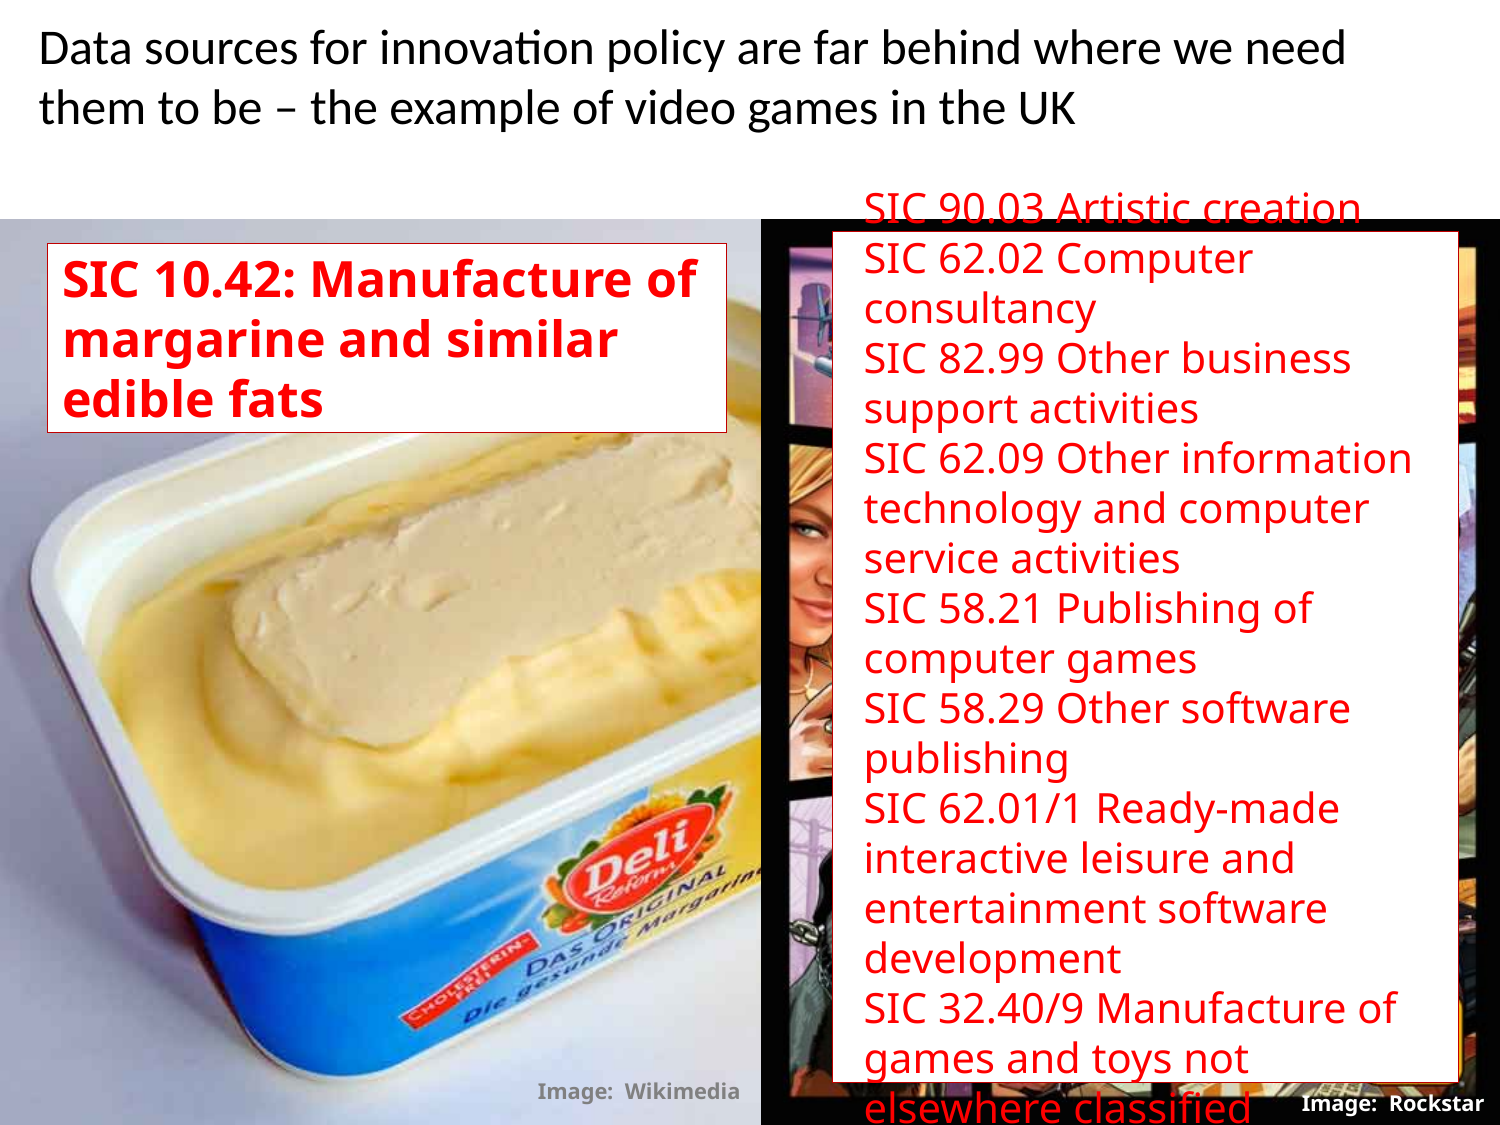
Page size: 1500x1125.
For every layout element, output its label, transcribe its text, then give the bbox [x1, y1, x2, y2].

title Data sources for innovation policy are far behind where we need them to be – the example of video games in the UK [415, 7, 1471, 138]
text_box [25, 0, 415, 218]
picture [0, 219, 1500, 1125]
